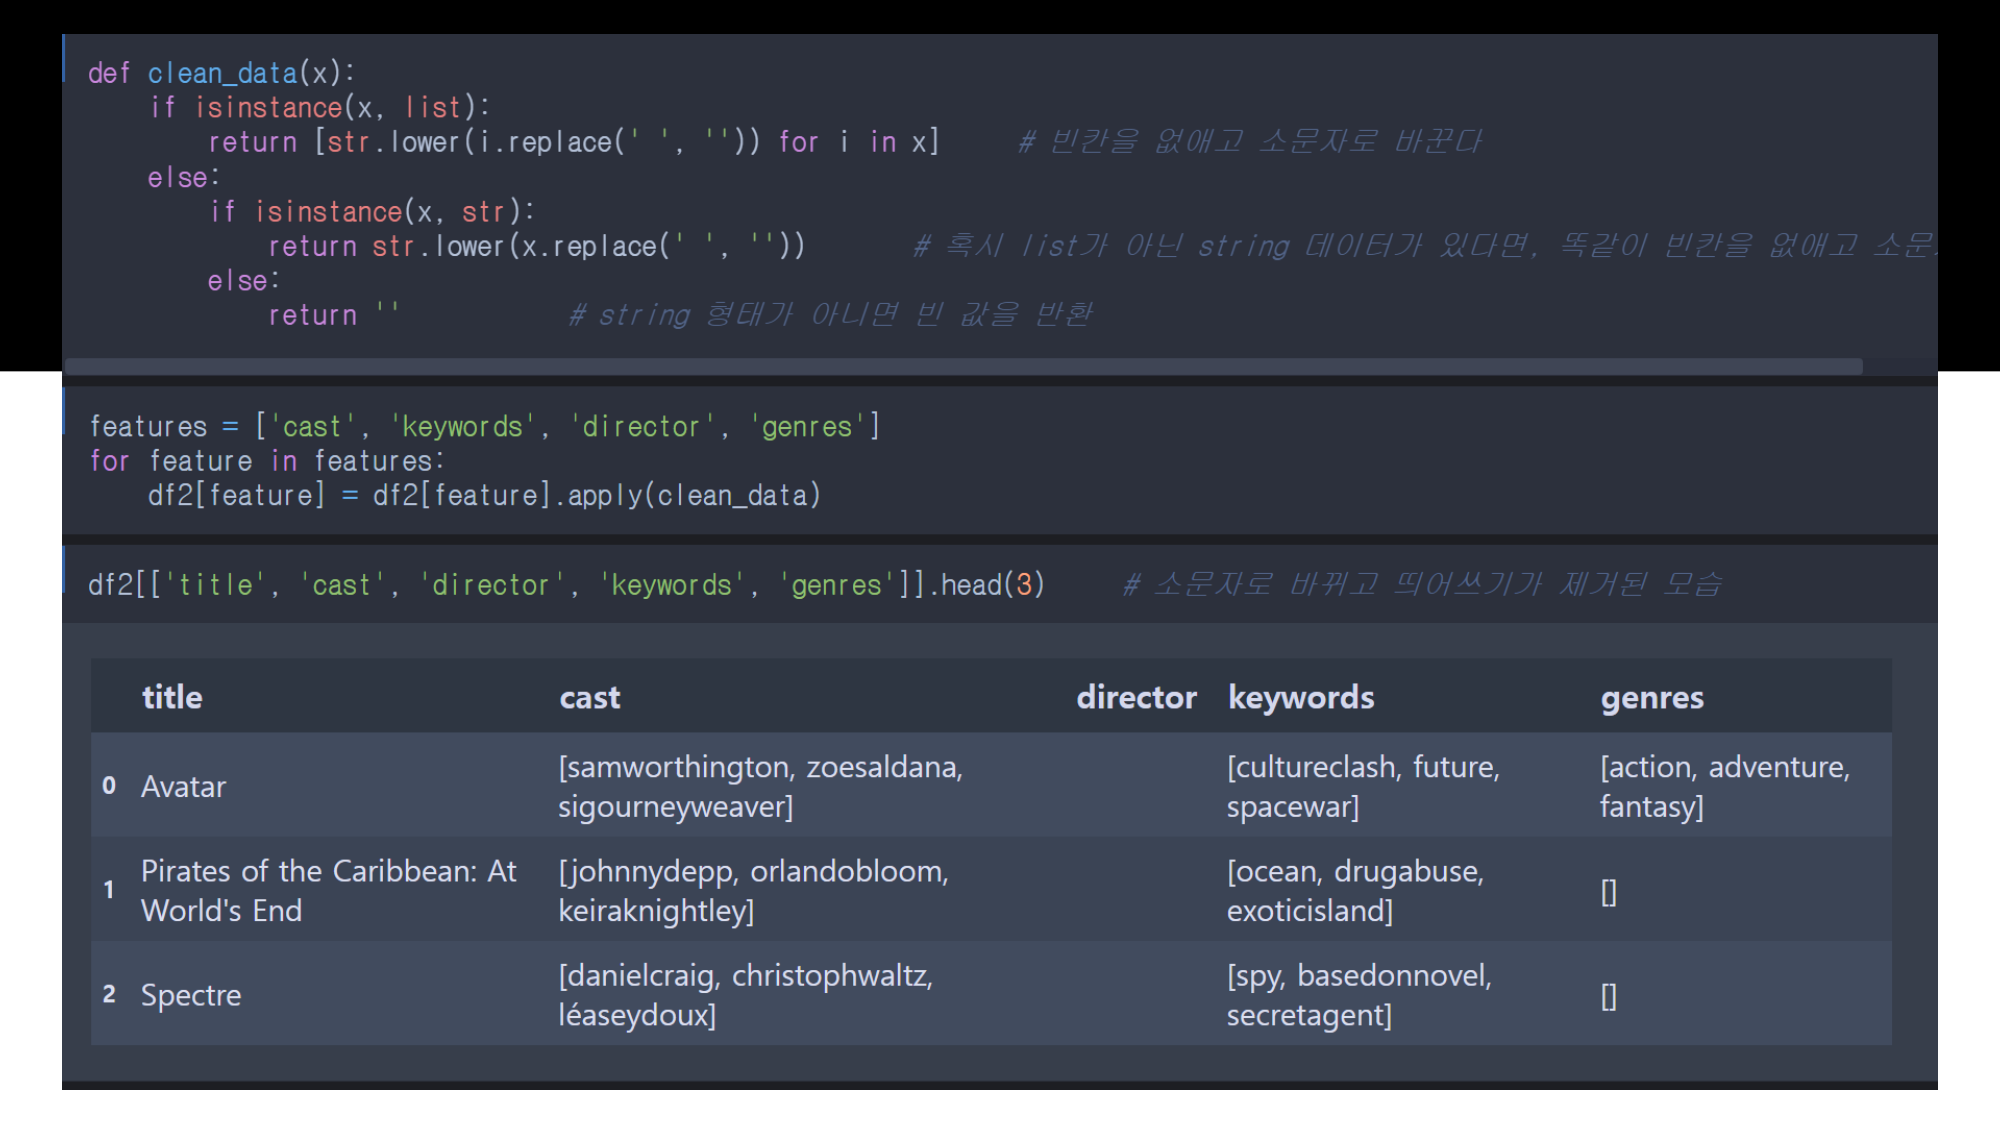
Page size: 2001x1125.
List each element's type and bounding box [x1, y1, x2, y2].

picture [62, 34, 1938, 1091]
